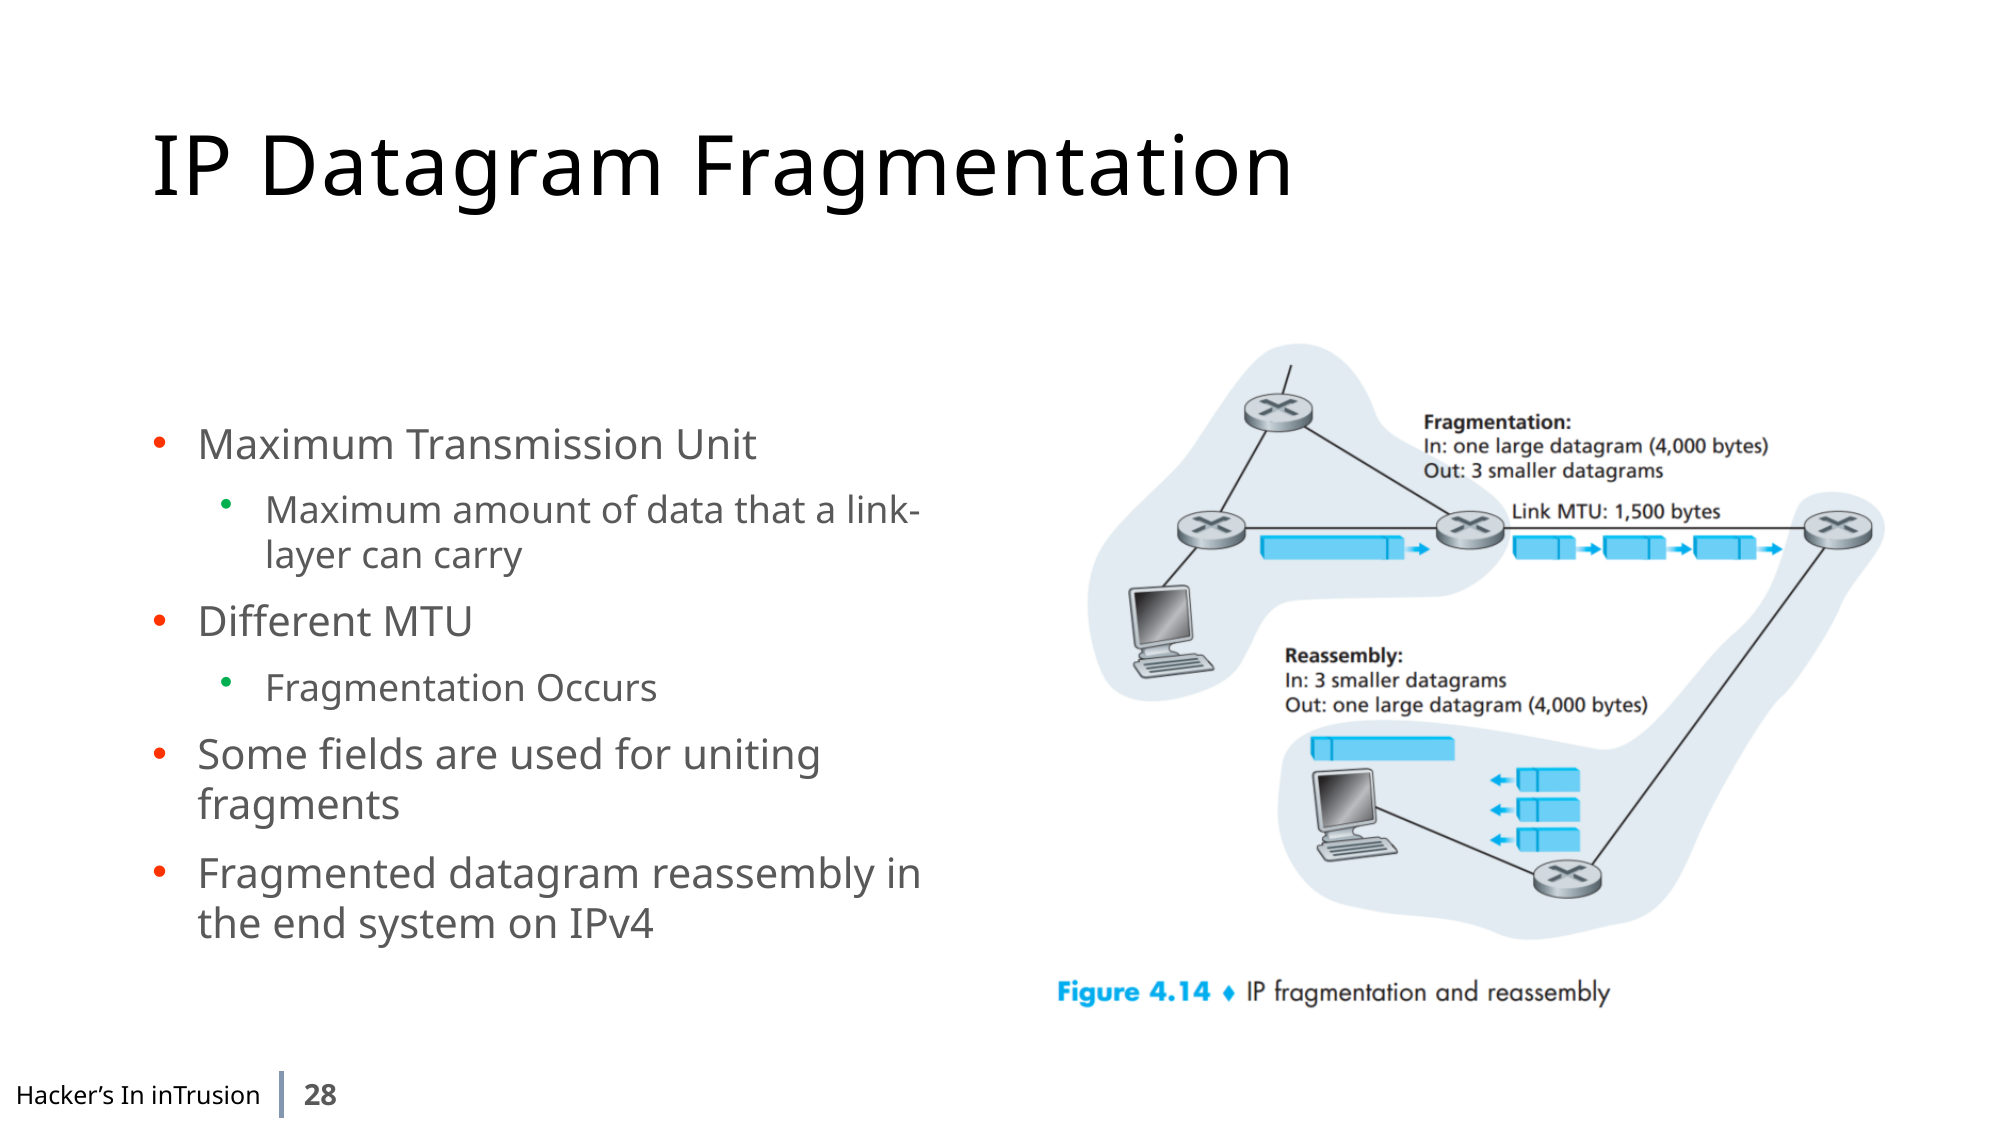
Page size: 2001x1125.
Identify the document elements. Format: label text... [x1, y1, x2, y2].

title IP Datagram Fragmentation [137, 59, 1863, 278]
list Maximum Transmission Unit Maximum amount of data that a link-layer can carry Different MTU Fragmentation Occurs Some fields are used for uniting fragments Fragmented datagram reassembly in the end system on IPv4 [137, 299, 988, 1065]
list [1012, 316, 1903, 1017]
